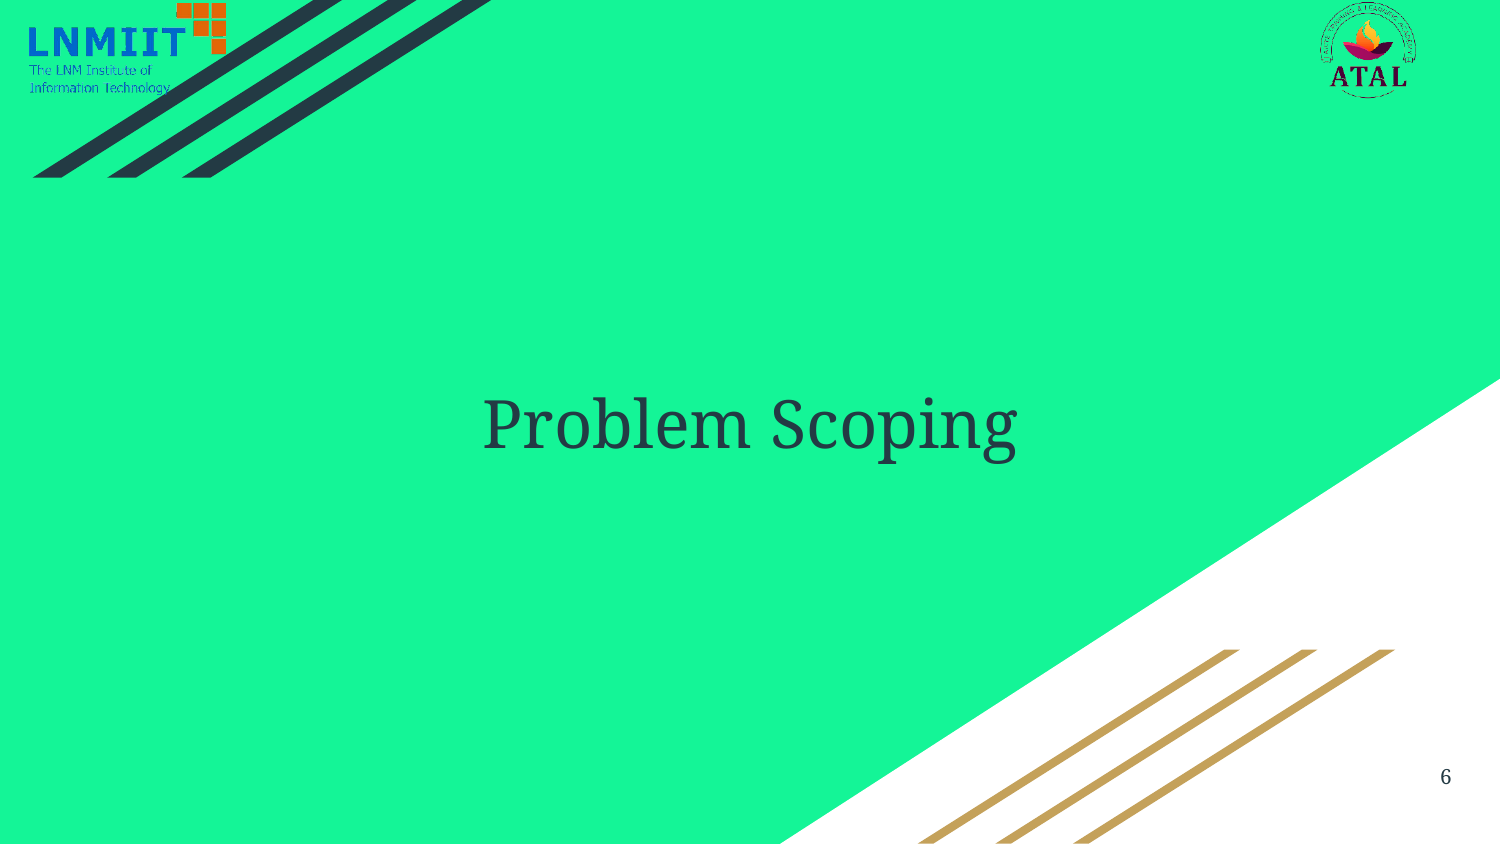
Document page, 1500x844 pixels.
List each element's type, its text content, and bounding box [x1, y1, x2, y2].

slide_number 6 [1376, 745, 1467, 810]
picture [28, 3, 227, 95]
picture [1307, 0, 1422, 99]
title Problem Scoping [309, 286, 1192, 557]
